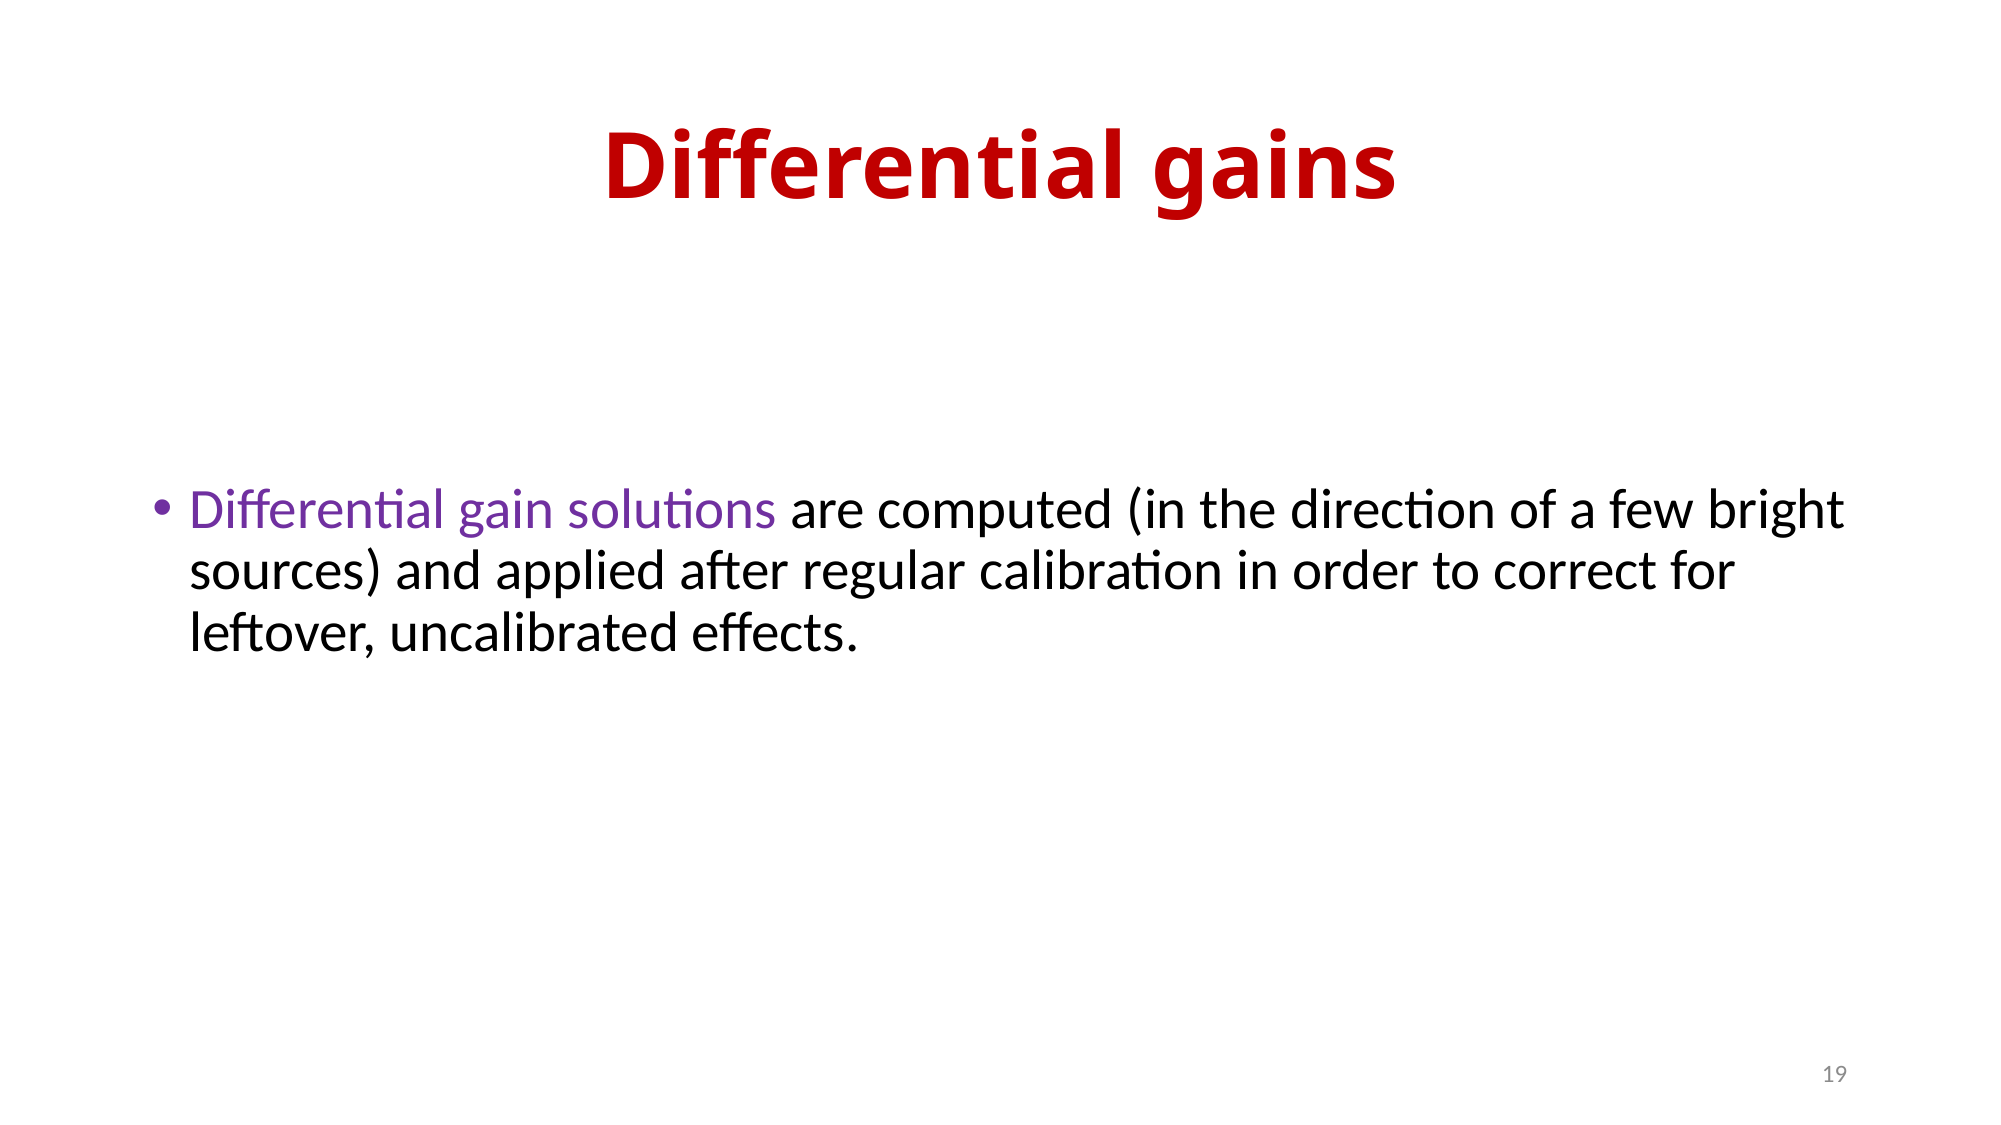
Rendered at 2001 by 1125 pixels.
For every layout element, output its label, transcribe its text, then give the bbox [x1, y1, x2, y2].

list Differential gain solutions are computed (in the direction of a few bright sources) and applied after regular calibration in order to correct for leftover, uncalibrated effects. [137, 471, 1863, 672]
title Differential gains [137, 59, 1863, 278]
slide_number 19 [1412, 1042, 1863, 1103]
